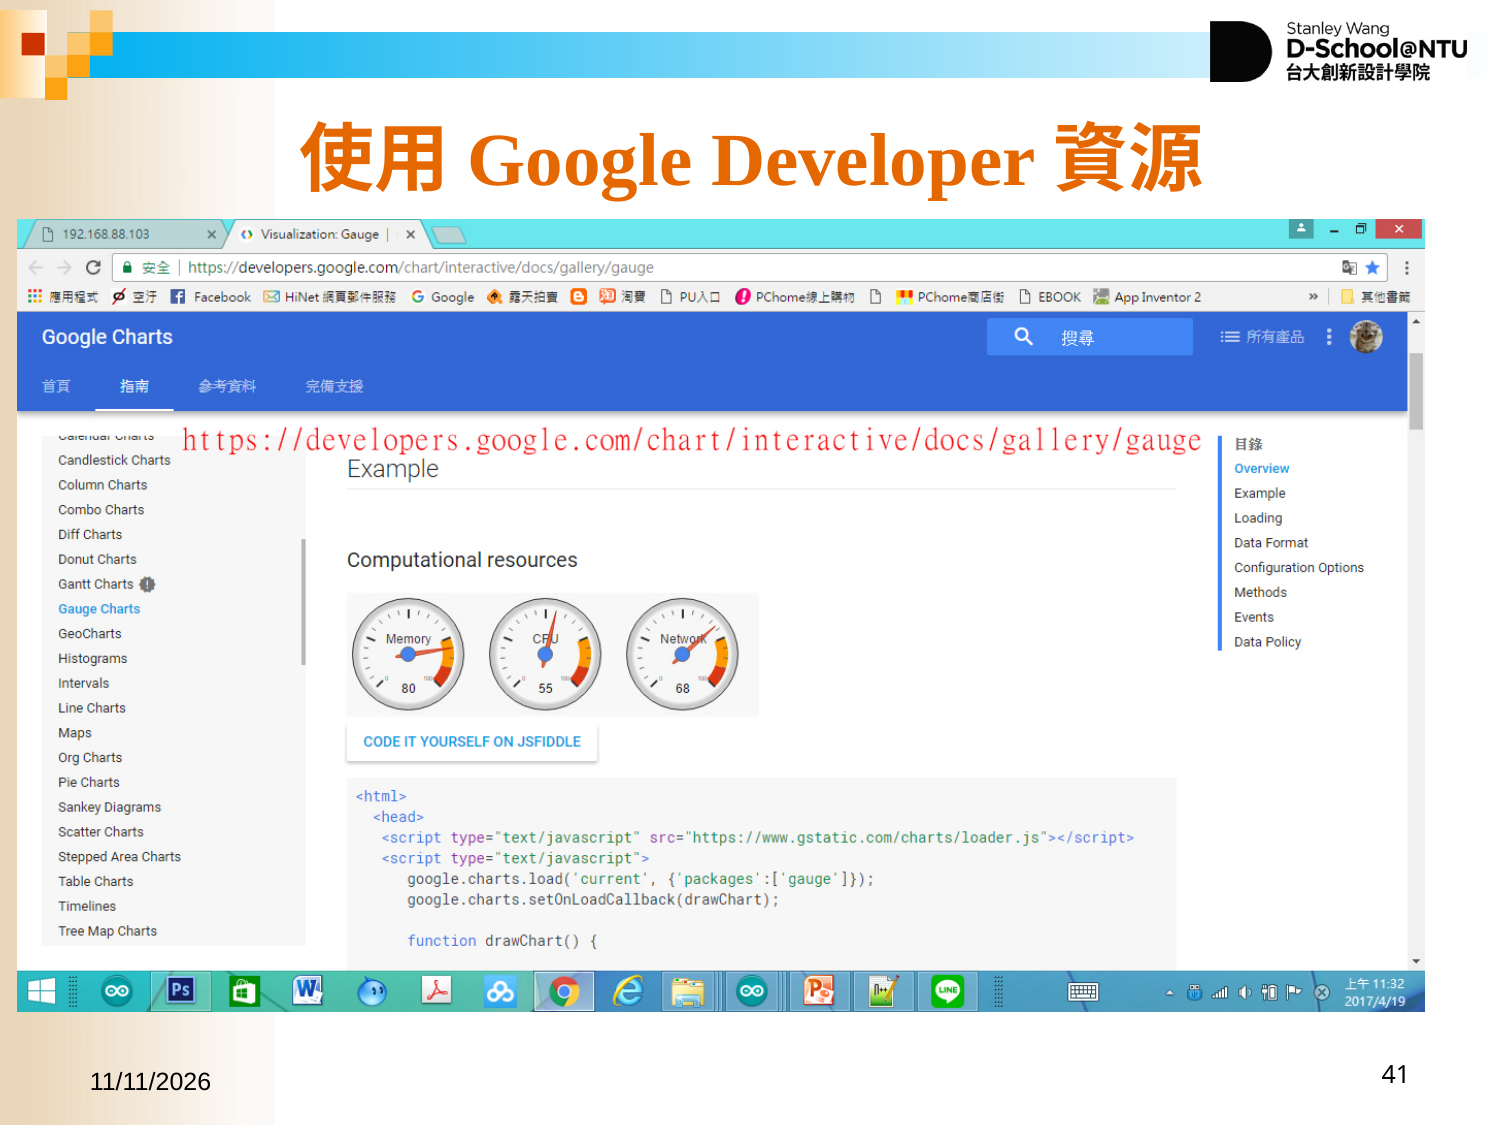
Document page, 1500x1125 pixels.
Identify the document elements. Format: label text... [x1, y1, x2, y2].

text_box 41 [1074, 1024, 1425, 1100]
text_box 2017/11/2 [75, 1024, 425, 1103]
title 使用Google Developer資源 [76, 42, 1427, 220]
picture [1210, 21, 1467, 82]
picture [17, 219, 1426, 1012]
